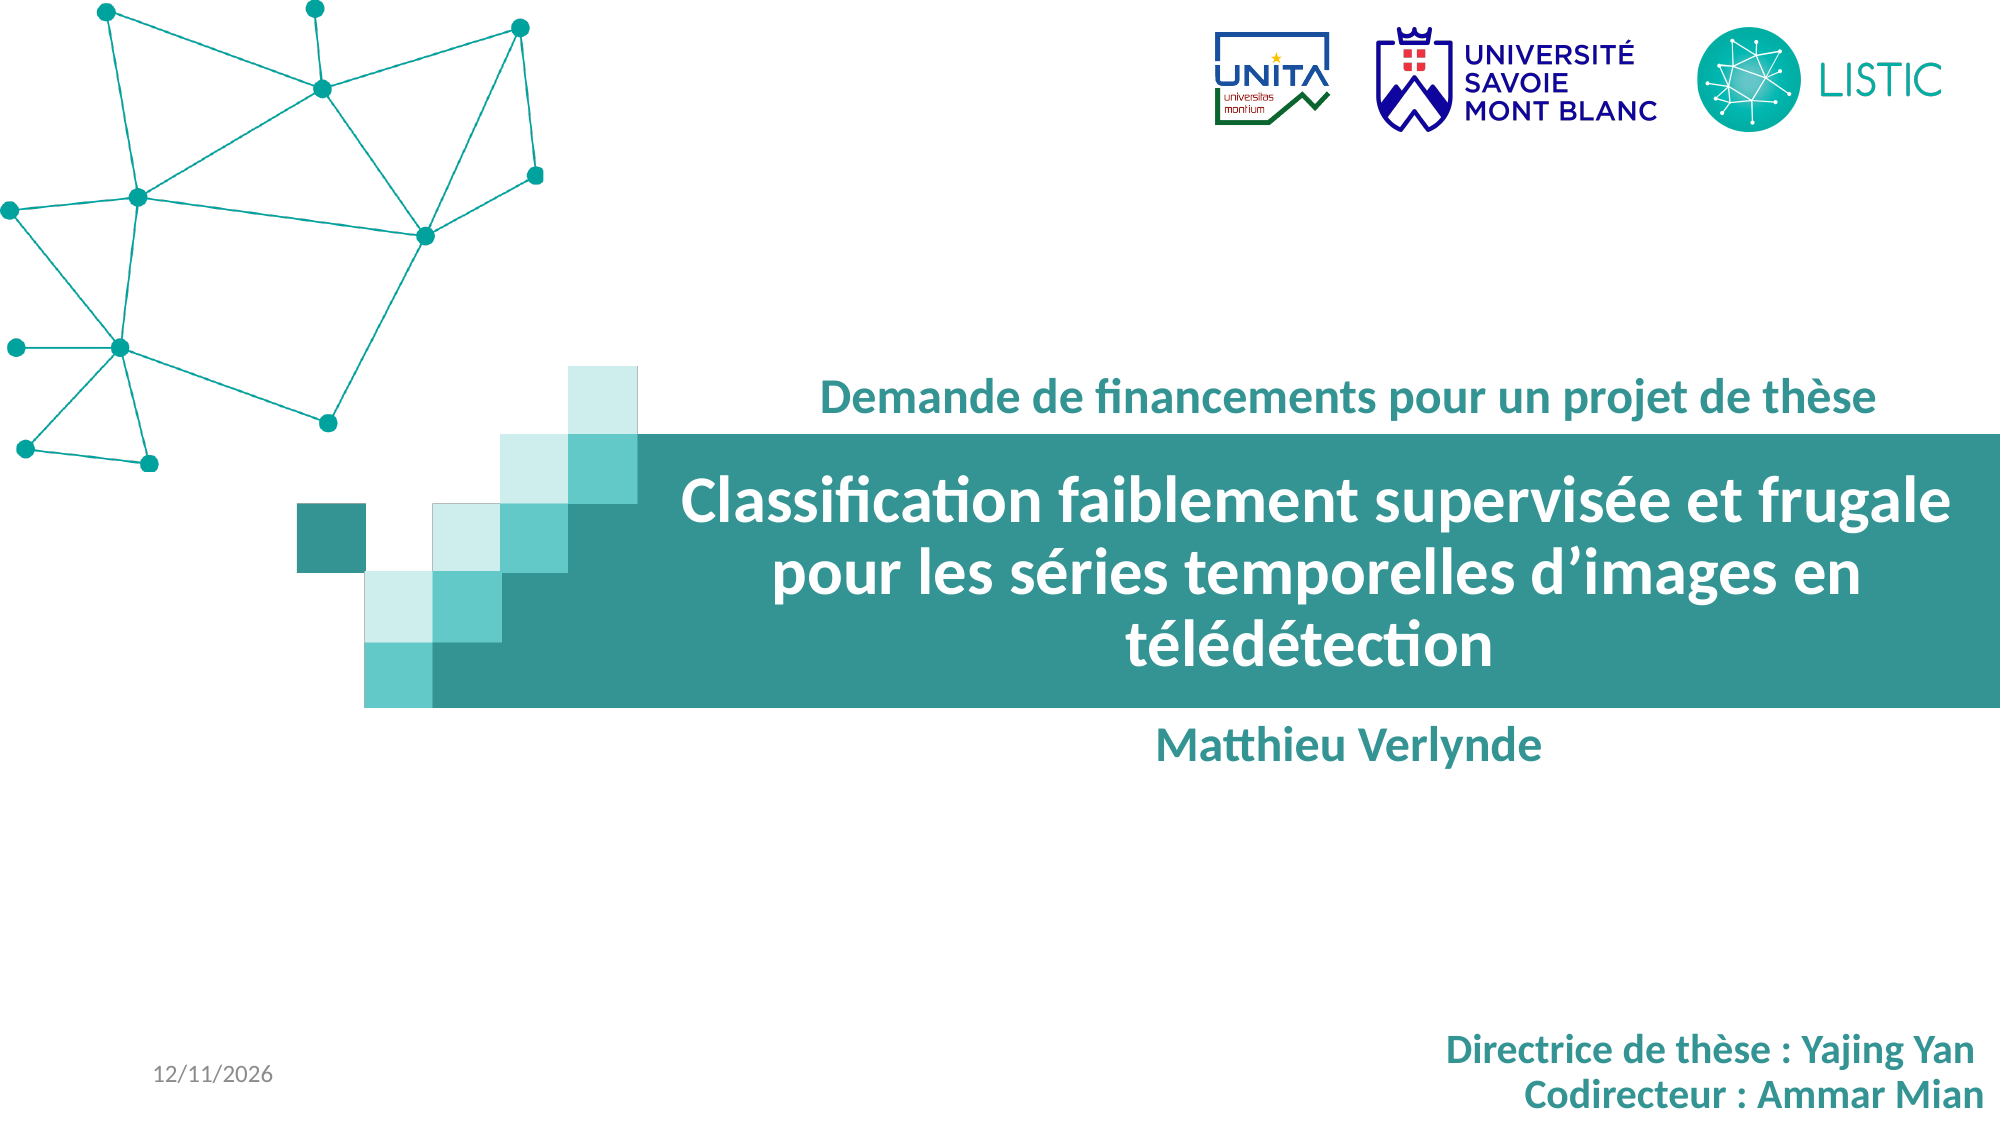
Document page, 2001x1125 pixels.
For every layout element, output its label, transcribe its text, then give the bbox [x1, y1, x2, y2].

picture [1209, 27, 1336, 131]
text_box Matthieu Verlynde [1132, 711, 1565, 787]
text_box Demande de financements pour un projet de thèse [783, 362, 1915, 457]
text_box Directrice de thèse : Yajing Yan Codirecteur : Ammar Mian [1282, 1020, 2000, 1125]
text_box Classification faiblement supervisée et frugale pour les séries temporelles d’images en télédétection [662, 479, 1973, 666]
picture [1376, 27, 1657, 132]
text_box 05/06/2024 [137, 1042, 588, 1103]
